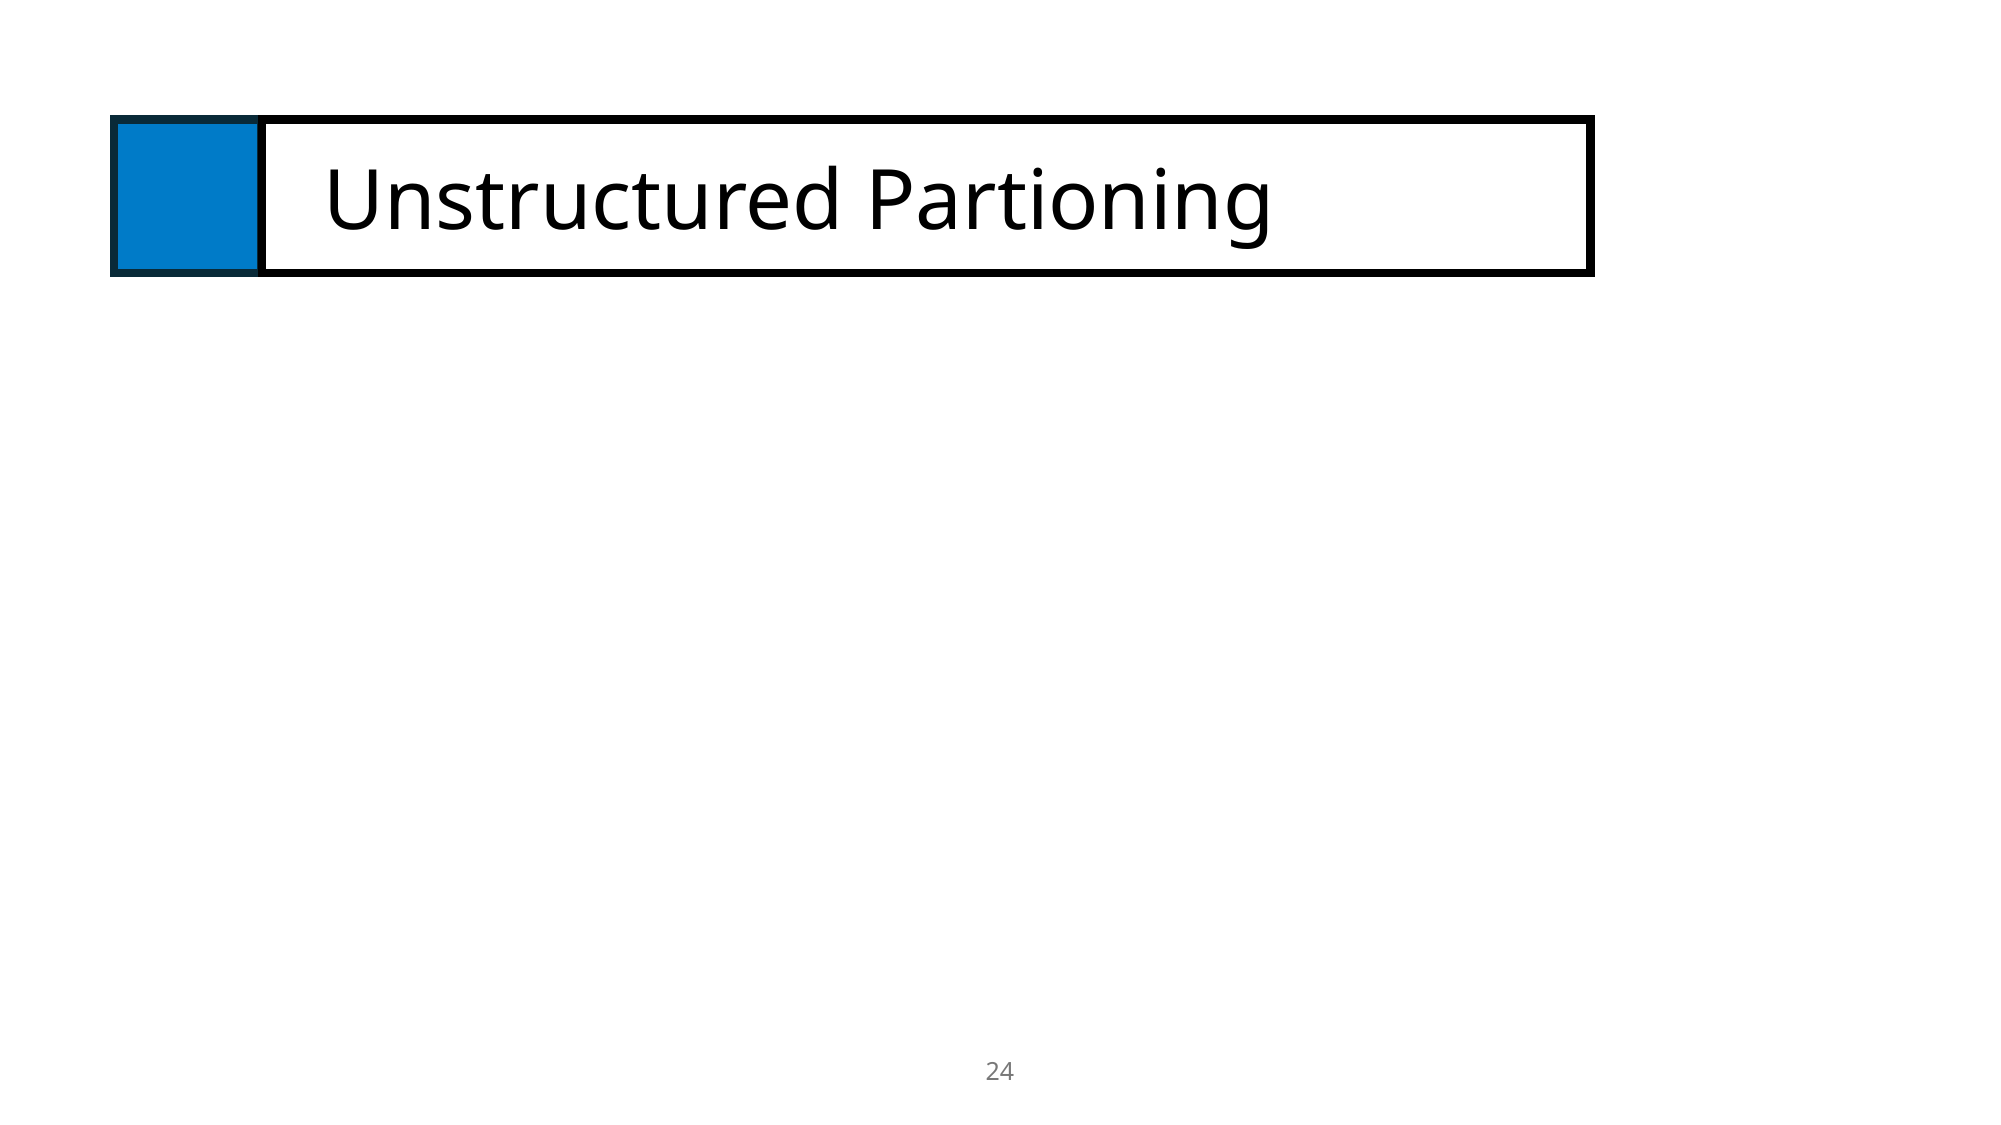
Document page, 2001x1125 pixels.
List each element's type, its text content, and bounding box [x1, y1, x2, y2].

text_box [113, 118, 1592, 274]
slide_number 23 [774, 1042, 1225, 1103]
